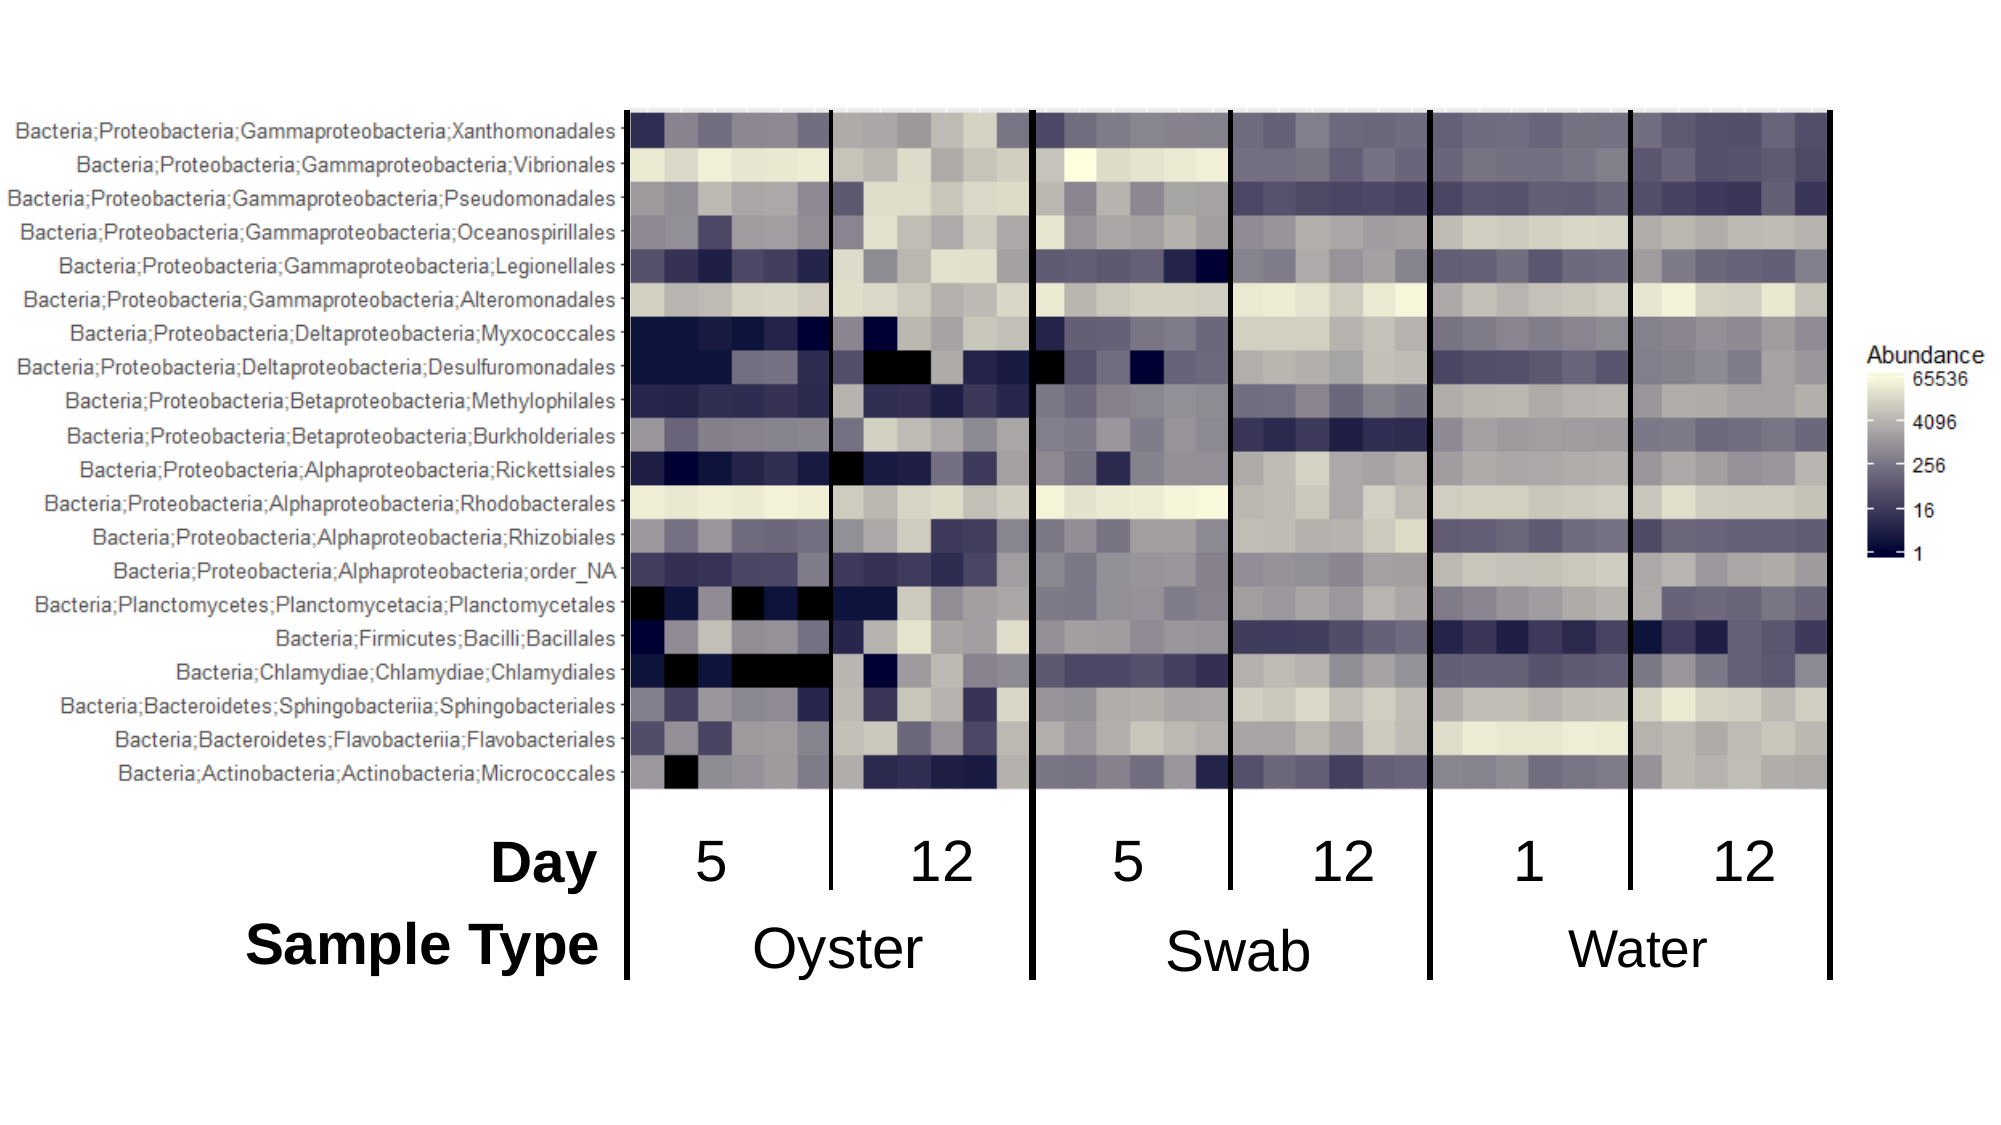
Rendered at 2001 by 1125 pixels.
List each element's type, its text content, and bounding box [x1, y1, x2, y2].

text_box 1 12 [1639, 808, 1826, 893]
text_box 1 12 [1438, 808, 1628, 893]
text_box 5 12 [637, 808, 828, 892]
text_box Water [1436, 893, 1829, 986]
text_box Oyster [635, 892, 1030, 985]
text_box 5 12 [1240, 808, 1426, 893]
text_box Swab [1032, 893, 1430, 989]
text_box Sample Type [202, 888, 601, 981]
picture [0, 96, 2000, 798]
text_box 5 12 [840, 808, 1029, 892]
text_box Day [200, 808, 598, 898]
text_box 5 12 [1042, 808, 1228, 893]
